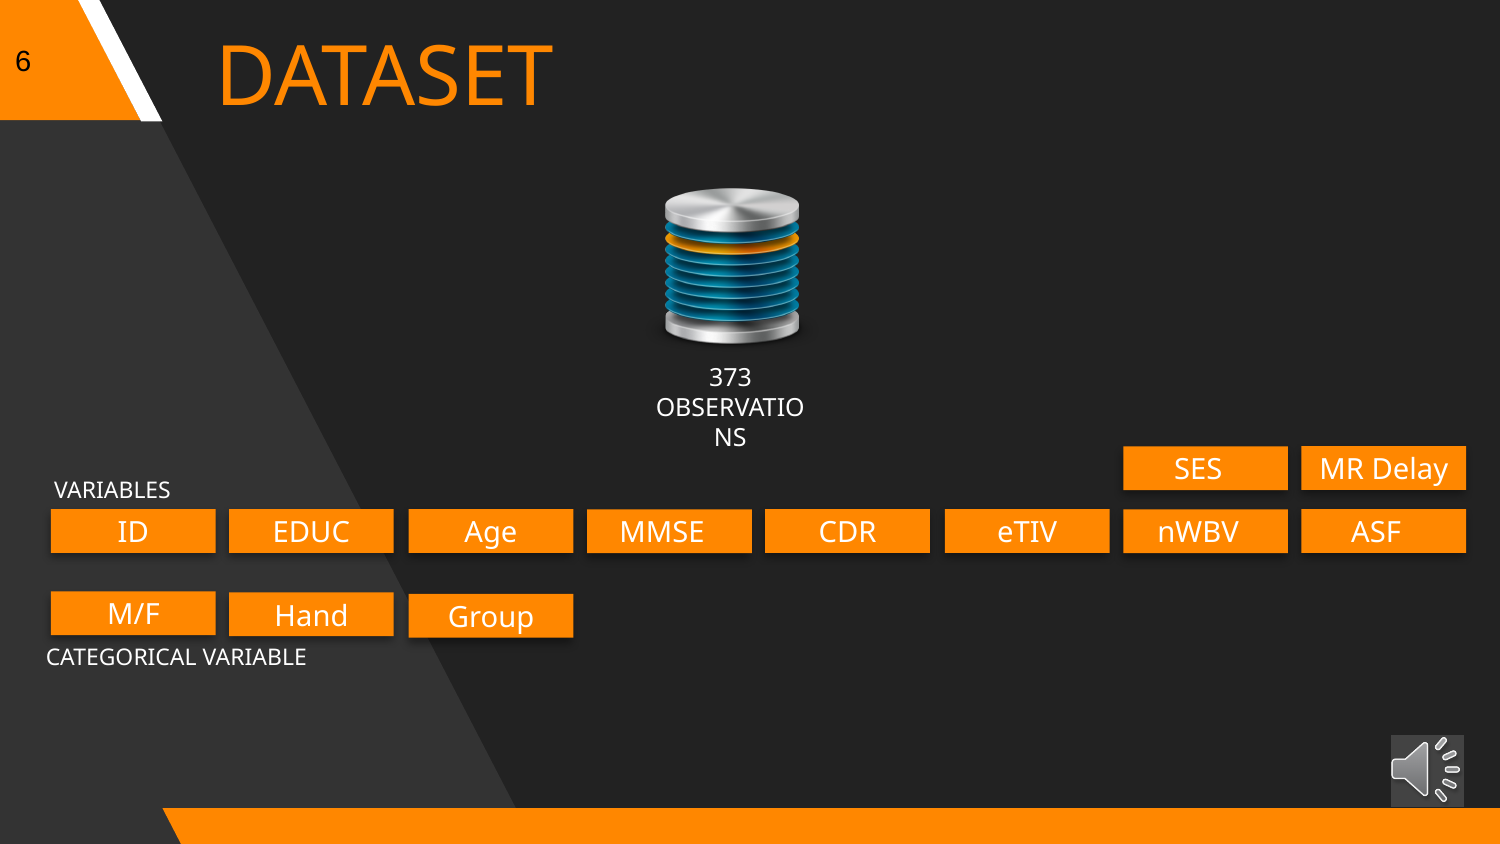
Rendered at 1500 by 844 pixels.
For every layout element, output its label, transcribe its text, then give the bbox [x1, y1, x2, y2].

text_box SES [1121, 444, 1290, 492]
text_box EDUC [227, 511, 396, 555]
text_box MR Delay [1299, 444, 1468, 492]
text_box Group [407, 592, 575, 640]
text_box 373 OBSERVATIONS [636, 353, 824, 459]
text_box ASF [1299, 507, 1468, 555]
text_box VARIABLES [39, 468, 409, 511]
slide_number 6 [0, 0, 98, 121]
text_box Age [407, 507, 575, 555]
text_box nWBV [1121, 507, 1290, 555]
text_box MMSE [585, 507, 754, 555]
text_box Hand [227, 590, 396, 638]
text_box DATASET [200, 0, 1360, 161]
picture [1390, 734, 1465, 809]
text_box eTIV [943, 507, 1112, 555]
text_box ID [49, 511, 218, 555]
text_box CDR [763, 507, 932, 555]
picture [643, 177, 821, 355]
text_box CATEGORICAL VARIABLE [31, 635, 401, 678]
text_box M/F [49, 589, 218, 635]
